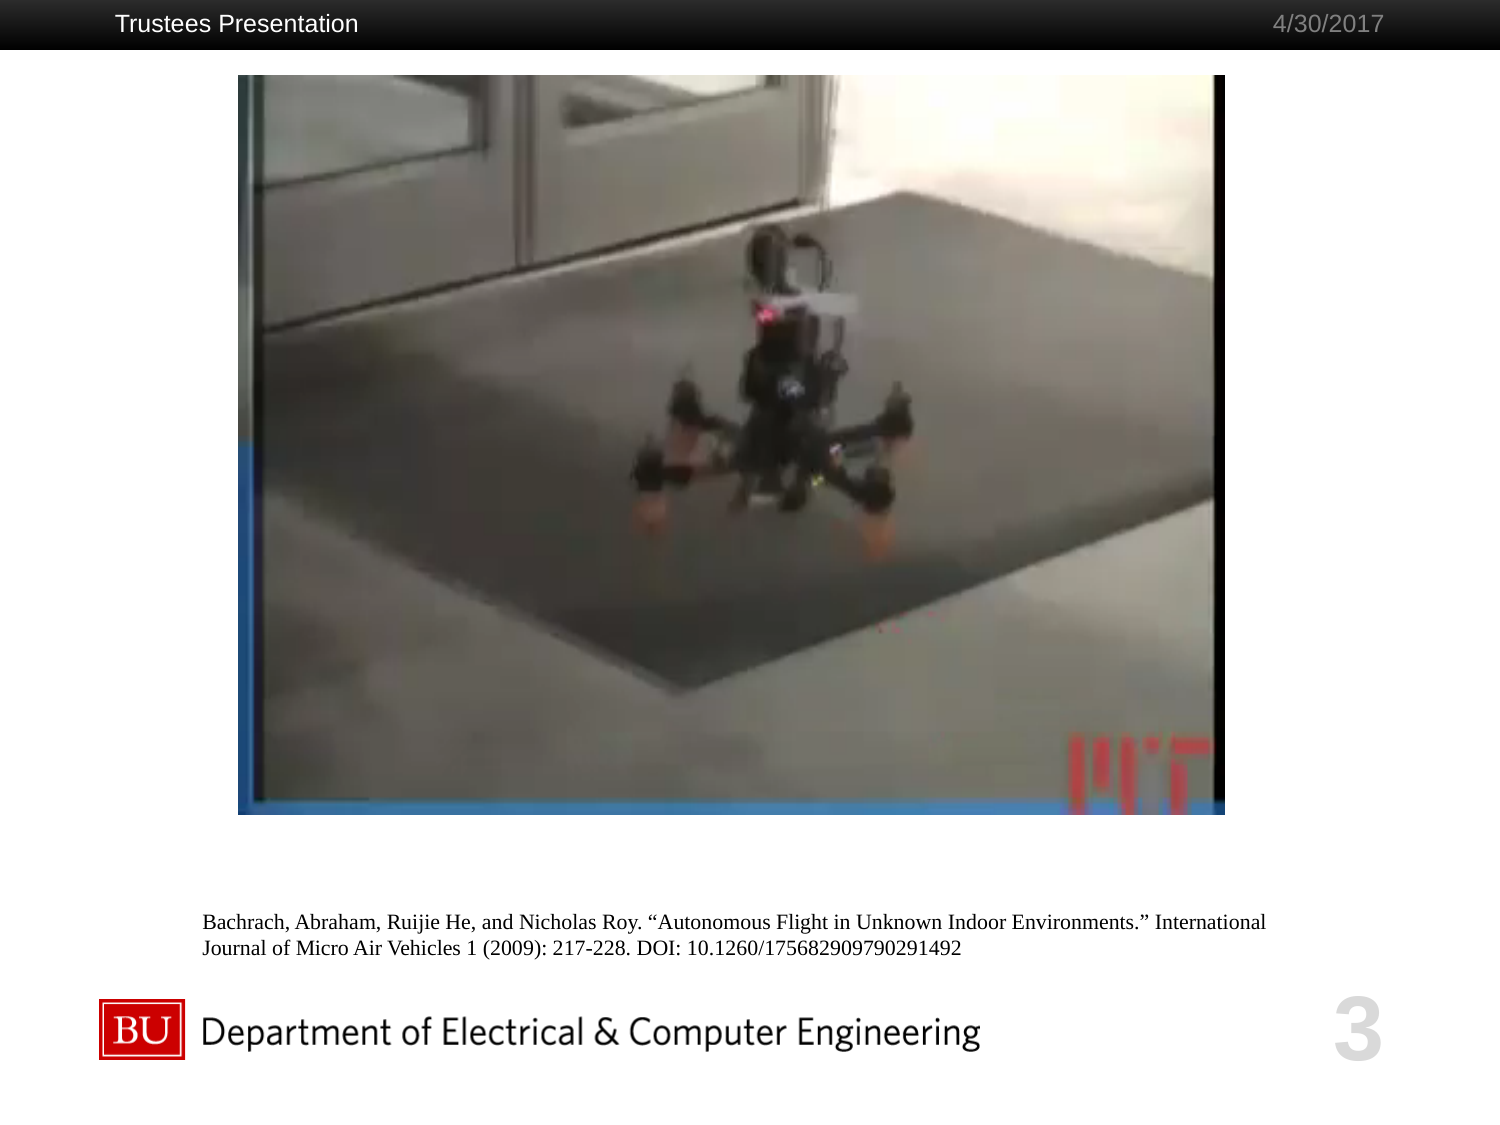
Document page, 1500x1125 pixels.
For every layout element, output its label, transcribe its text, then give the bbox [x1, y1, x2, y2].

picture [99, 999, 980, 1060]
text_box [237, 74, 1226, 816]
footer Trustees Presentation [99, 0, 938, 51]
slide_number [1087, 0, 1401, 51]
text_box Bachrach, Abraham, Ruijie He, and Nicholas Roy. “Autonomous Flight in Unknown Indoor Environments.” International Journal of Micro Air Vehicles 1 (2009): 217-228. DOI: 10.1260/175682909790291492 [187, 900, 1329, 968]
slide_number 3 [1162, 968, 1401, 1082]
